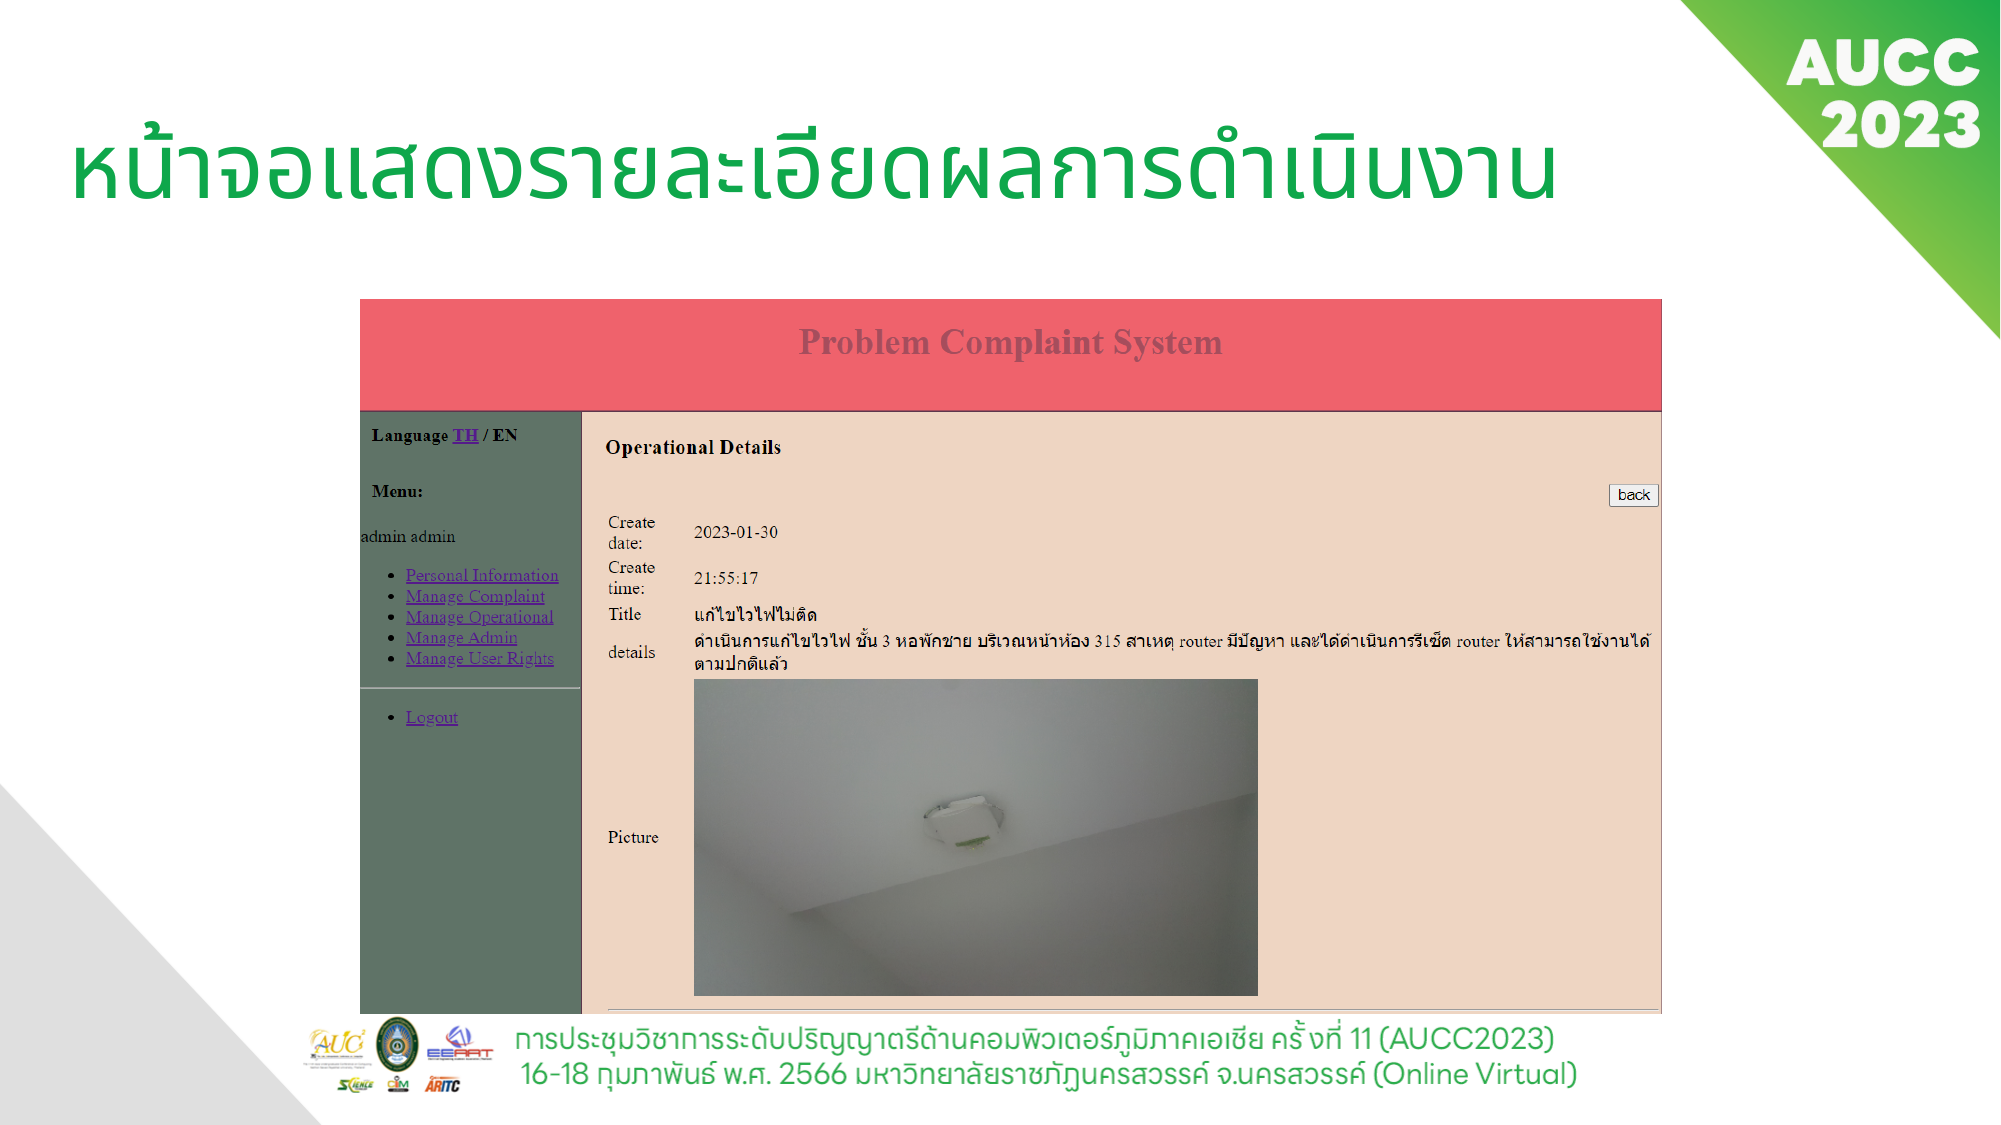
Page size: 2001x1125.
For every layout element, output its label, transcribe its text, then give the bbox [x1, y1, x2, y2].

picture [0, 0, 2001, 1125]
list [360, 299, 1662, 1014]
title หน้าจอแสดงรายละเอียดผลการดำเนินงาน [53, 59, 1969, 278]
